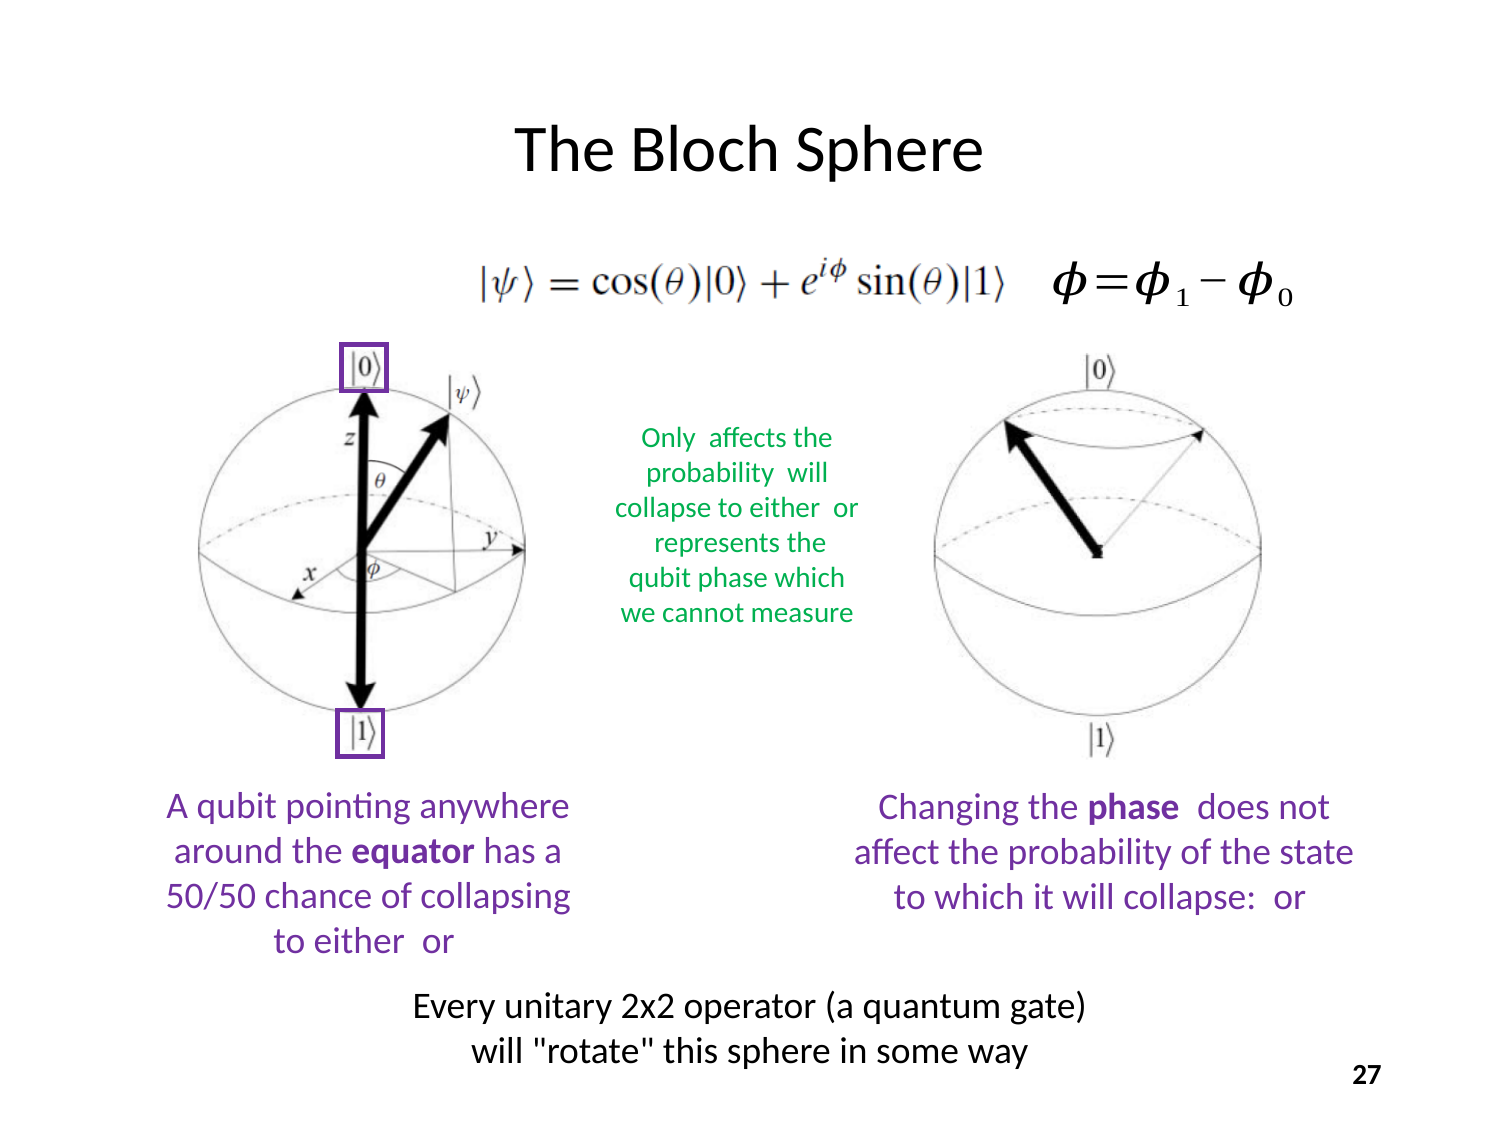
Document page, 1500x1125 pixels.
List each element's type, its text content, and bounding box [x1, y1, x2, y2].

title The Bloch Sphere [103, 59, 1397, 241]
text_box Every unitary 2x2 operator (a quantum gate) will "rotate" this sphere in some way [393, 973, 1107, 1079]
slide_number 27 [1059, 1042, 1397, 1103]
picture [458, 243, 1295, 771]
picture [189, 333, 548, 764]
